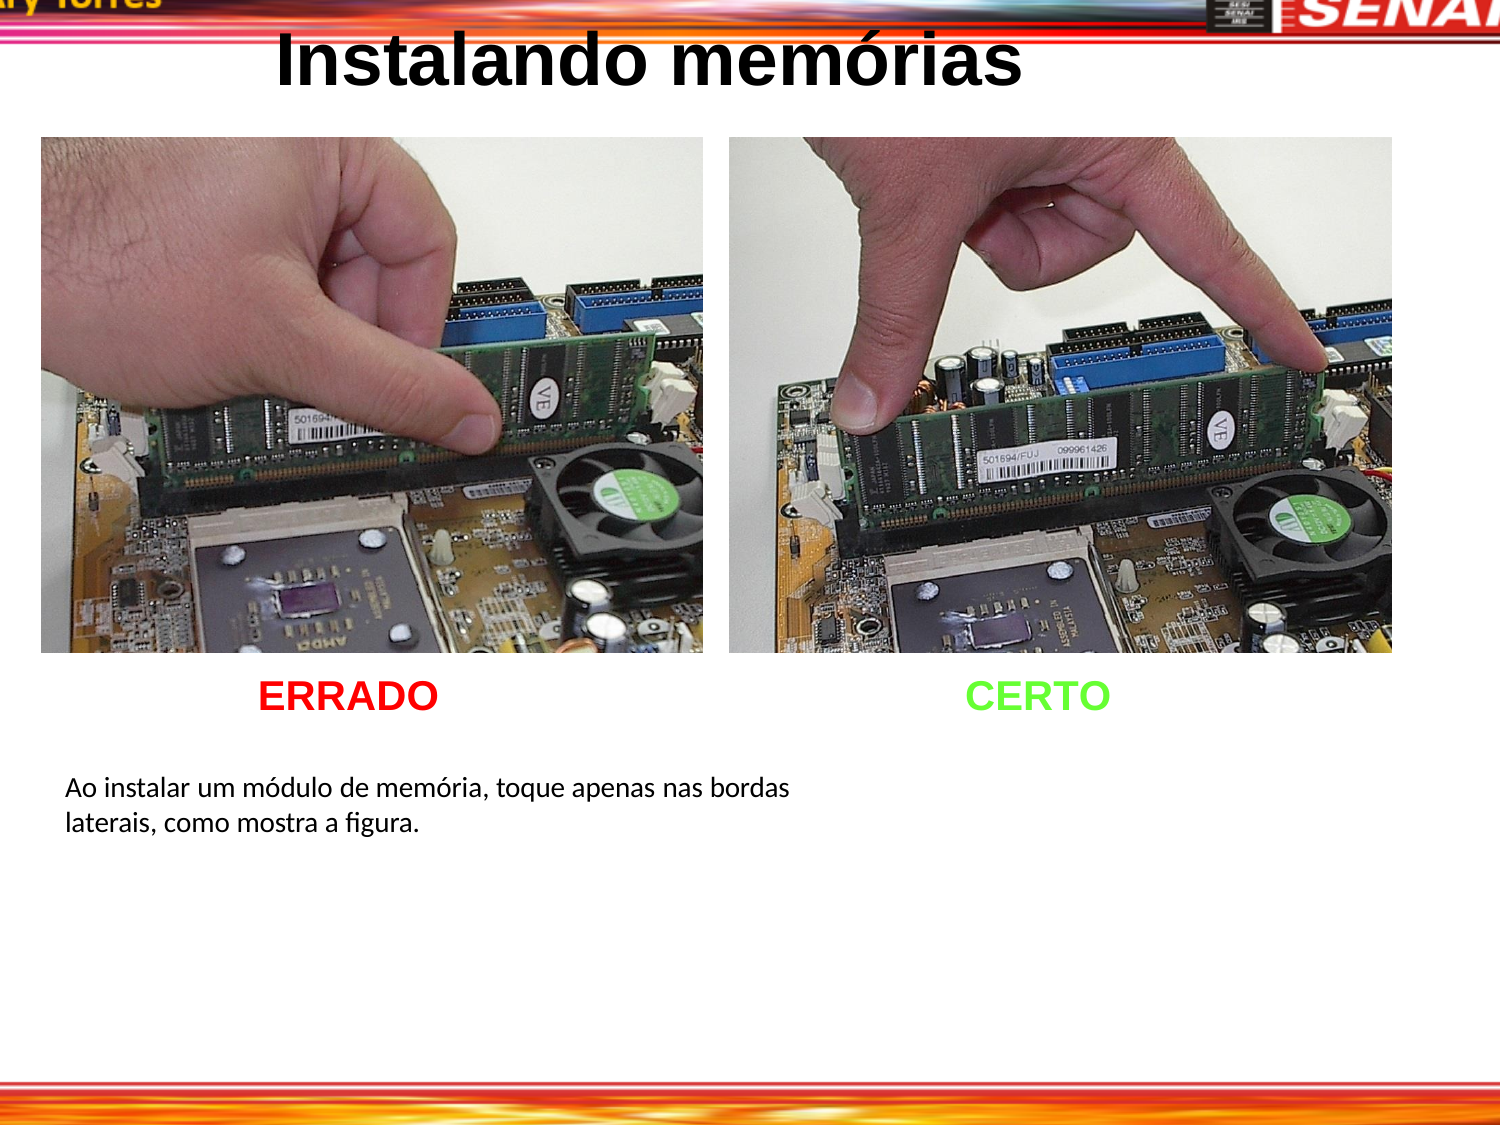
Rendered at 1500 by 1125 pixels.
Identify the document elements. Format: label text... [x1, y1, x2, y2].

text_box ERRADO [255, 666, 442, 719]
text_box Ao instalar um módulo de memória, toque apenas nas bordas laterais, como mostra a figura. [62, 766, 798, 839]
title Instalando memórias [273, 8, 1028, 199]
text_box CERTO [963, 666, 1113, 719]
picture [0, 0, 1500, 1125]
